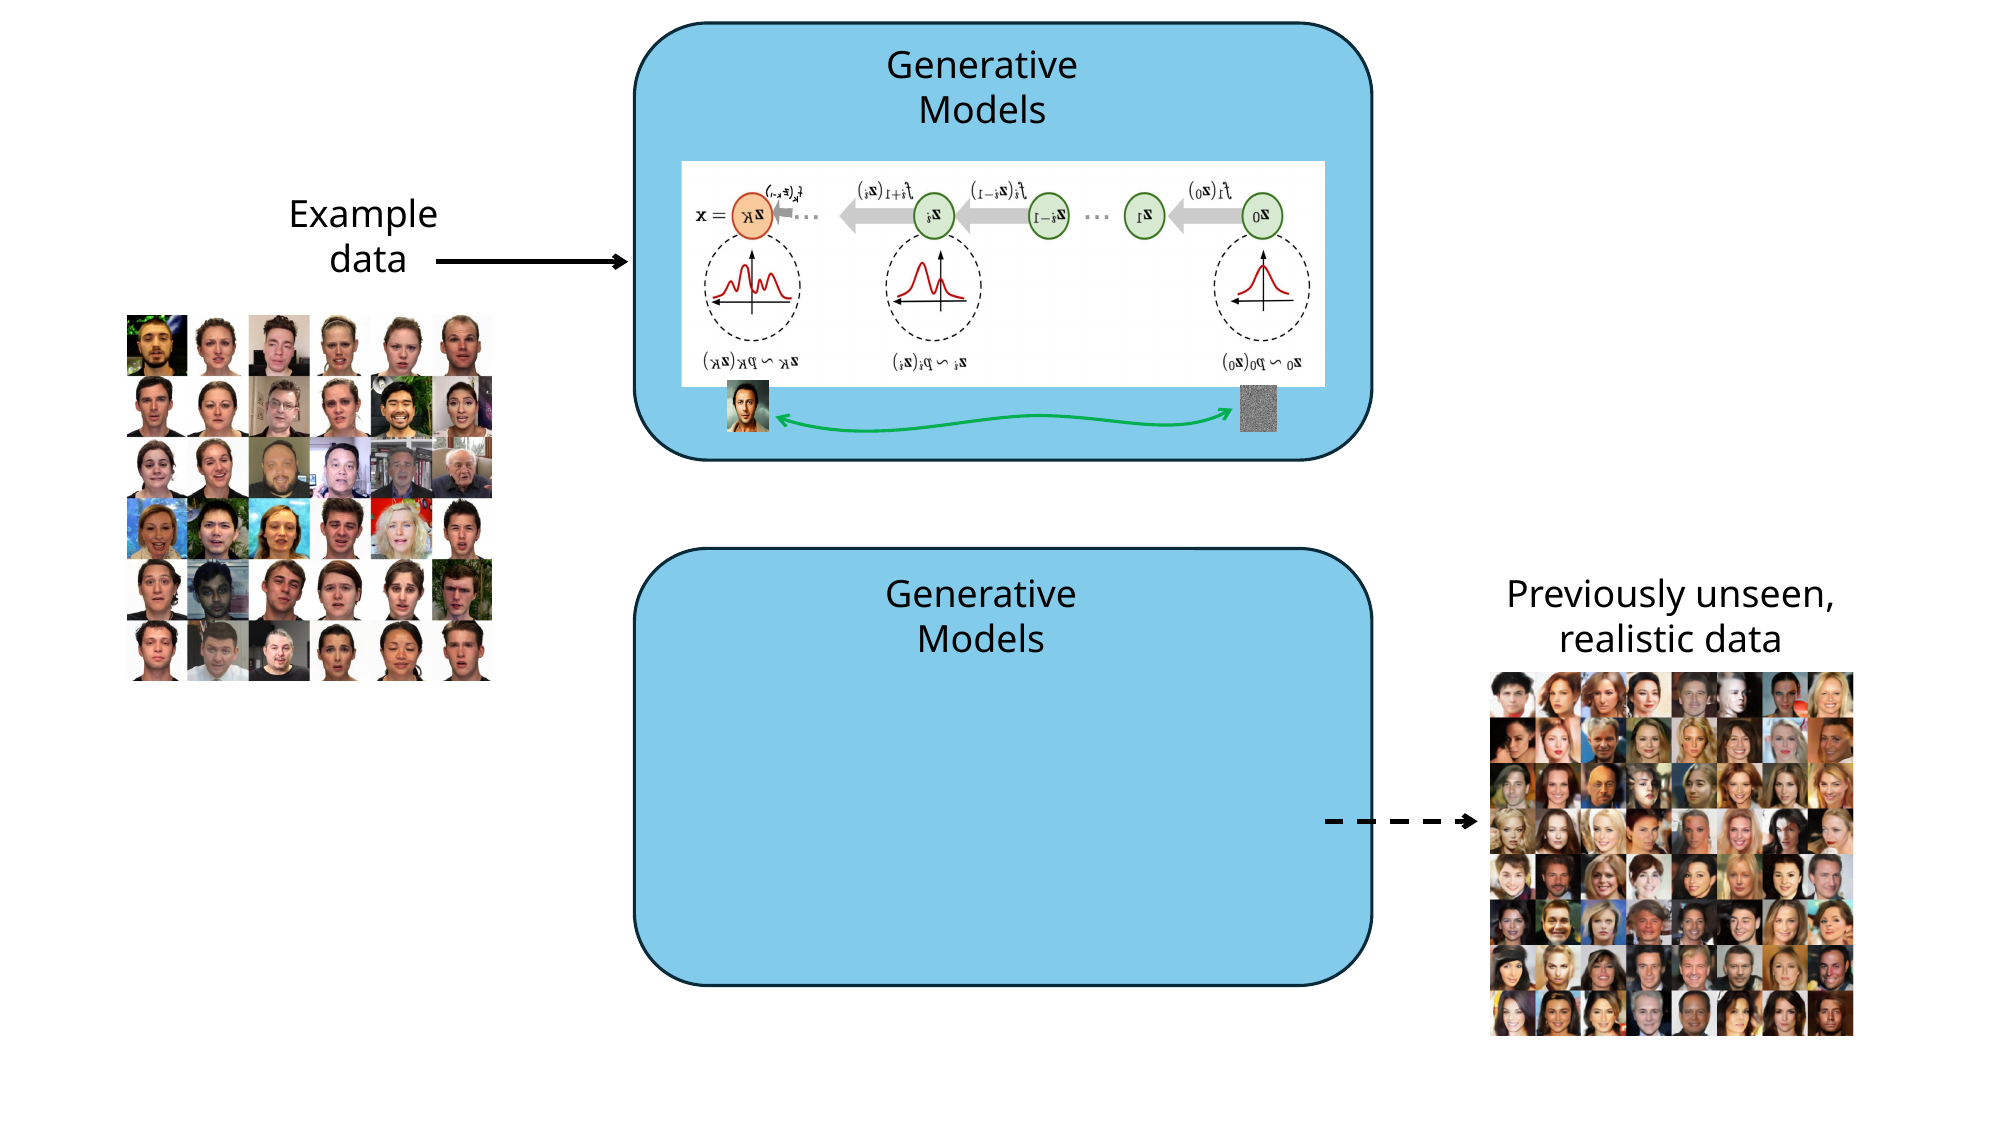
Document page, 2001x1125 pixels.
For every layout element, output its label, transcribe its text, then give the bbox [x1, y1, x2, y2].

text_box [632, 546, 1374, 988]
text_box Generative Models [870, 562, 1092, 668]
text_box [681, 160, 1326, 433]
picture [1487, 667, 1855, 1038]
text_box Generative Models [871, 33, 1094, 139]
text_box Previously unseen, realistic data [1491, 562, 1851, 667]
text_box [632, 21, 1374, 462]
picture [127, 310, 496, 684]
text_box Example data [273, 182, 464, 288]
